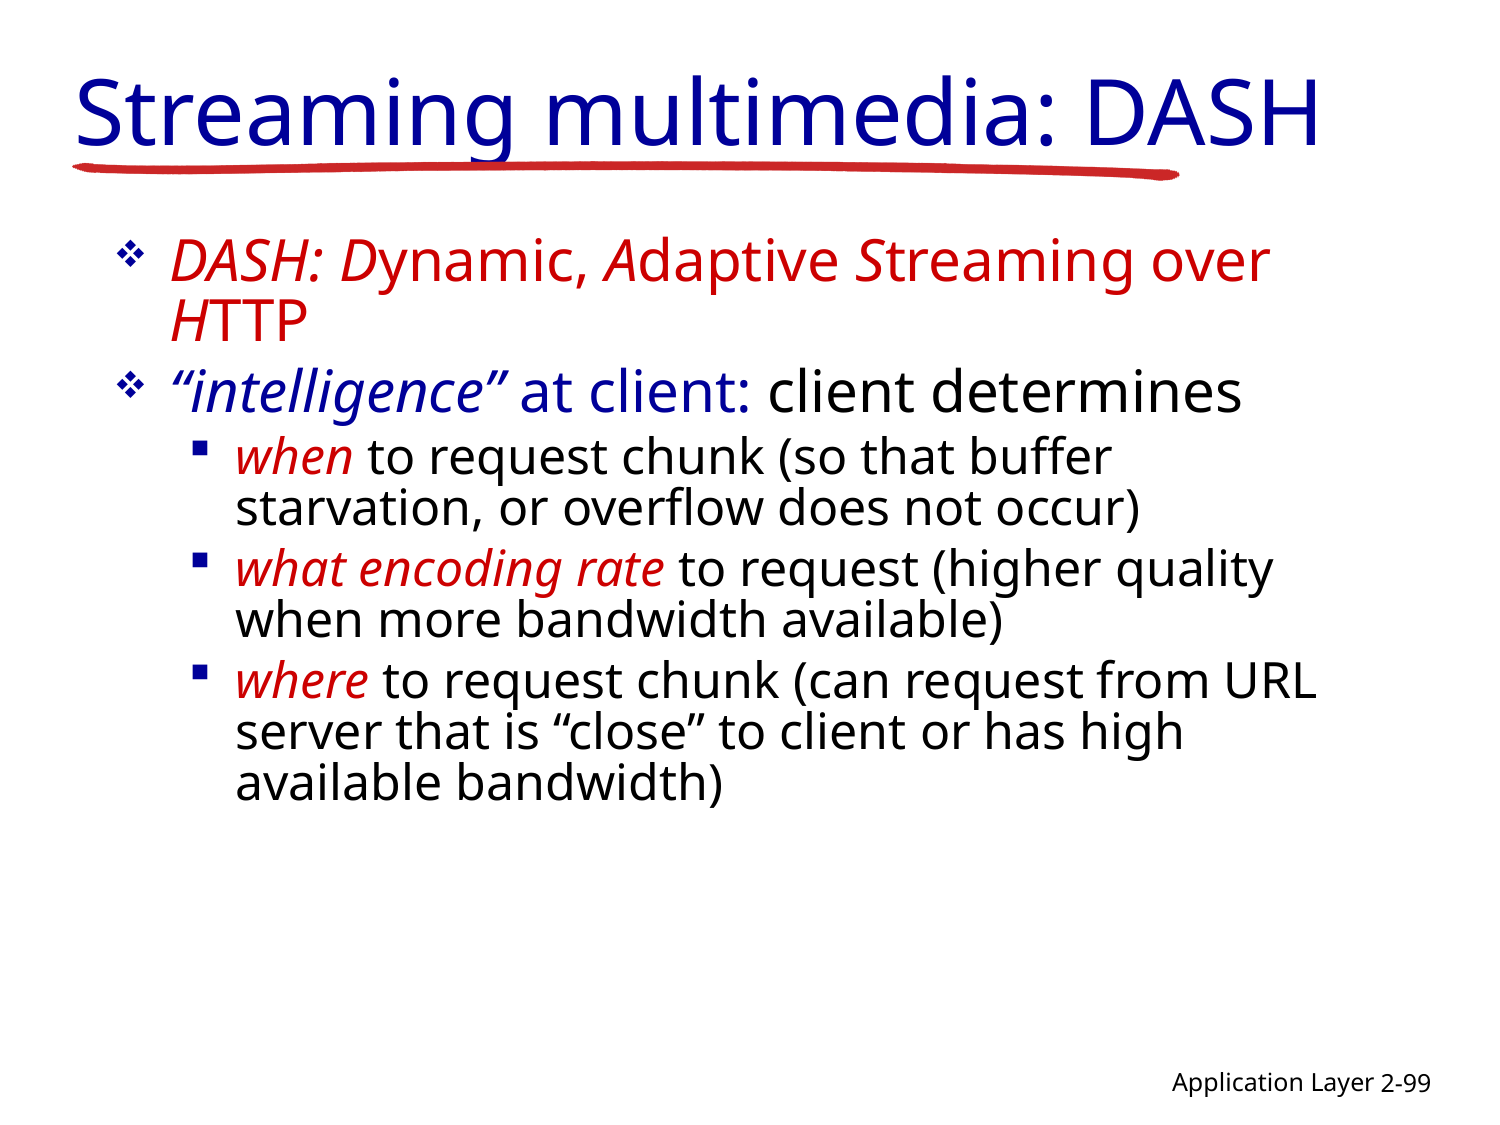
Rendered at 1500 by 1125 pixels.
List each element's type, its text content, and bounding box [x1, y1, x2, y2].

slide_number 2-99 [1365, 1059, 1477, 1106]
list DASH: Dynamic, Adaptive Streaming over HTTP “intelligence” at client: client determines when to request chunk (so that buffer starvation, or overflow does not occur) what encoding rate to request (higher quality when more bandwidth available) where to request chunk (can request from URL server that is “close” to client or has high available bandwidth) [98, 226, 1374, 1056]
title Streaming multimedia: DASH [59, 37, 1400, 181]
picture [67, 156, 1193, 186]
footer Application Layer [1135, 1058, 1391, 1109]
